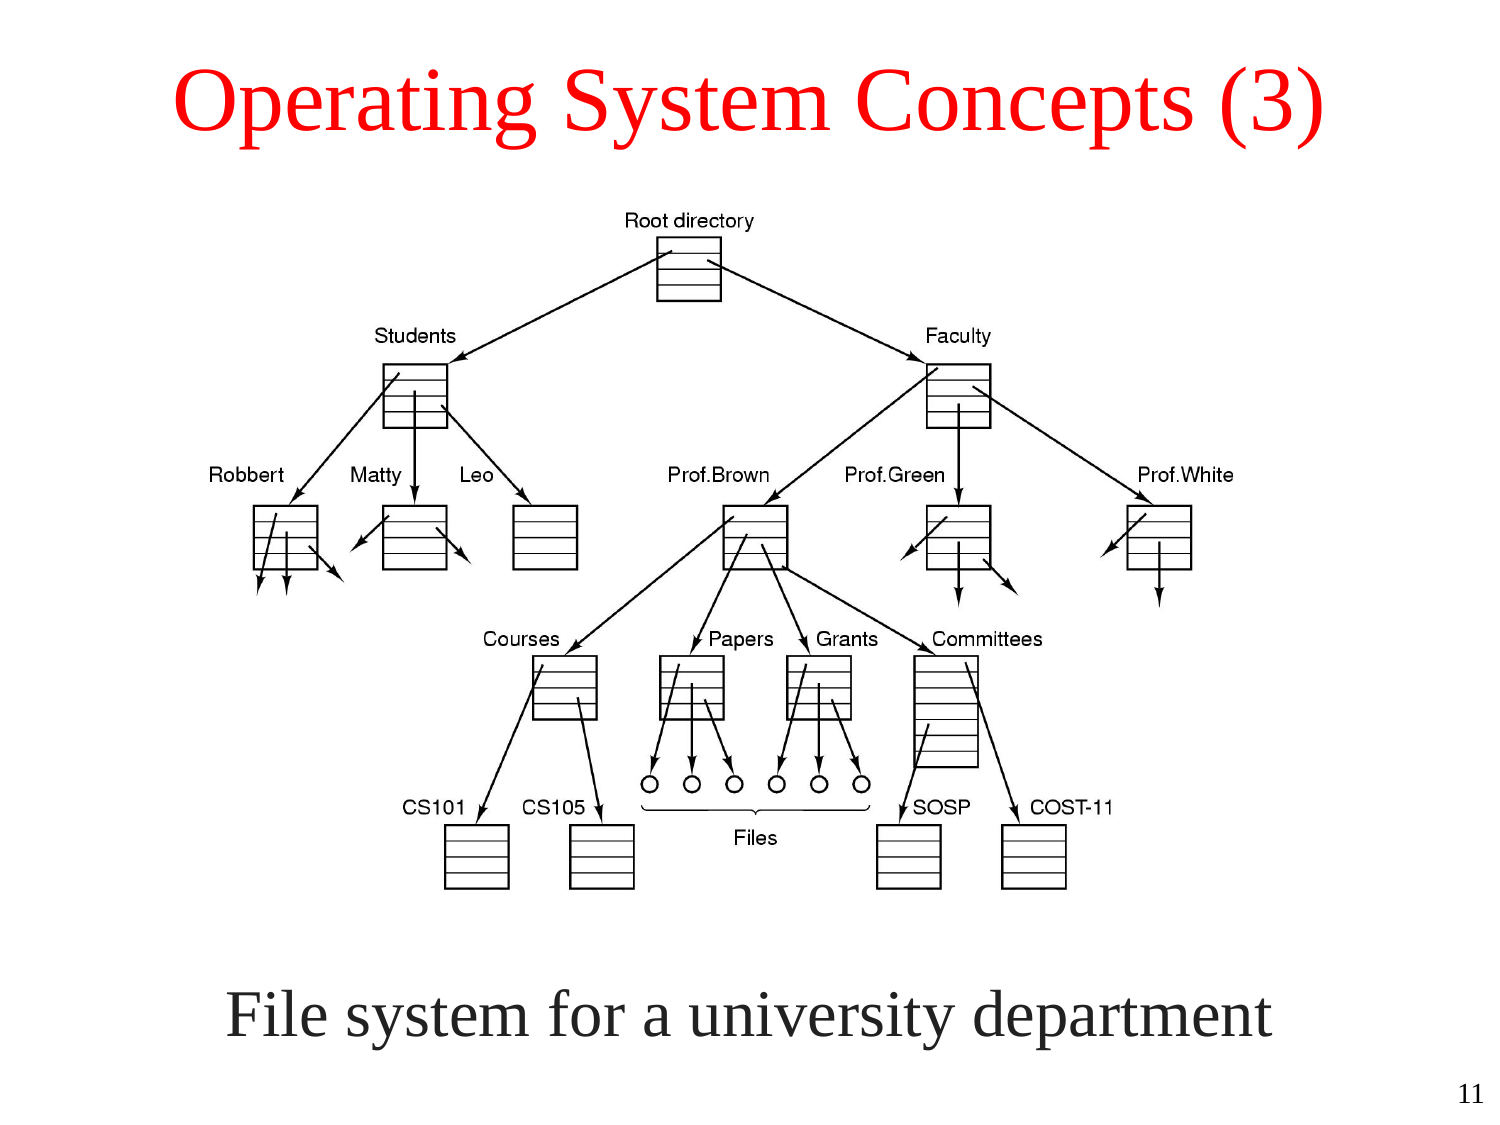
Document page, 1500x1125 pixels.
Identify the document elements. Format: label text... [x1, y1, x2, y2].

list File system for a university department [112, 971, 1388, 1061]
picture [208, 204, 1239, 891]
title Operating System Concepts (3) [112, 0, 1388, 188]
slide_number ‹#› [1433, 1066, 1500, 1125]
